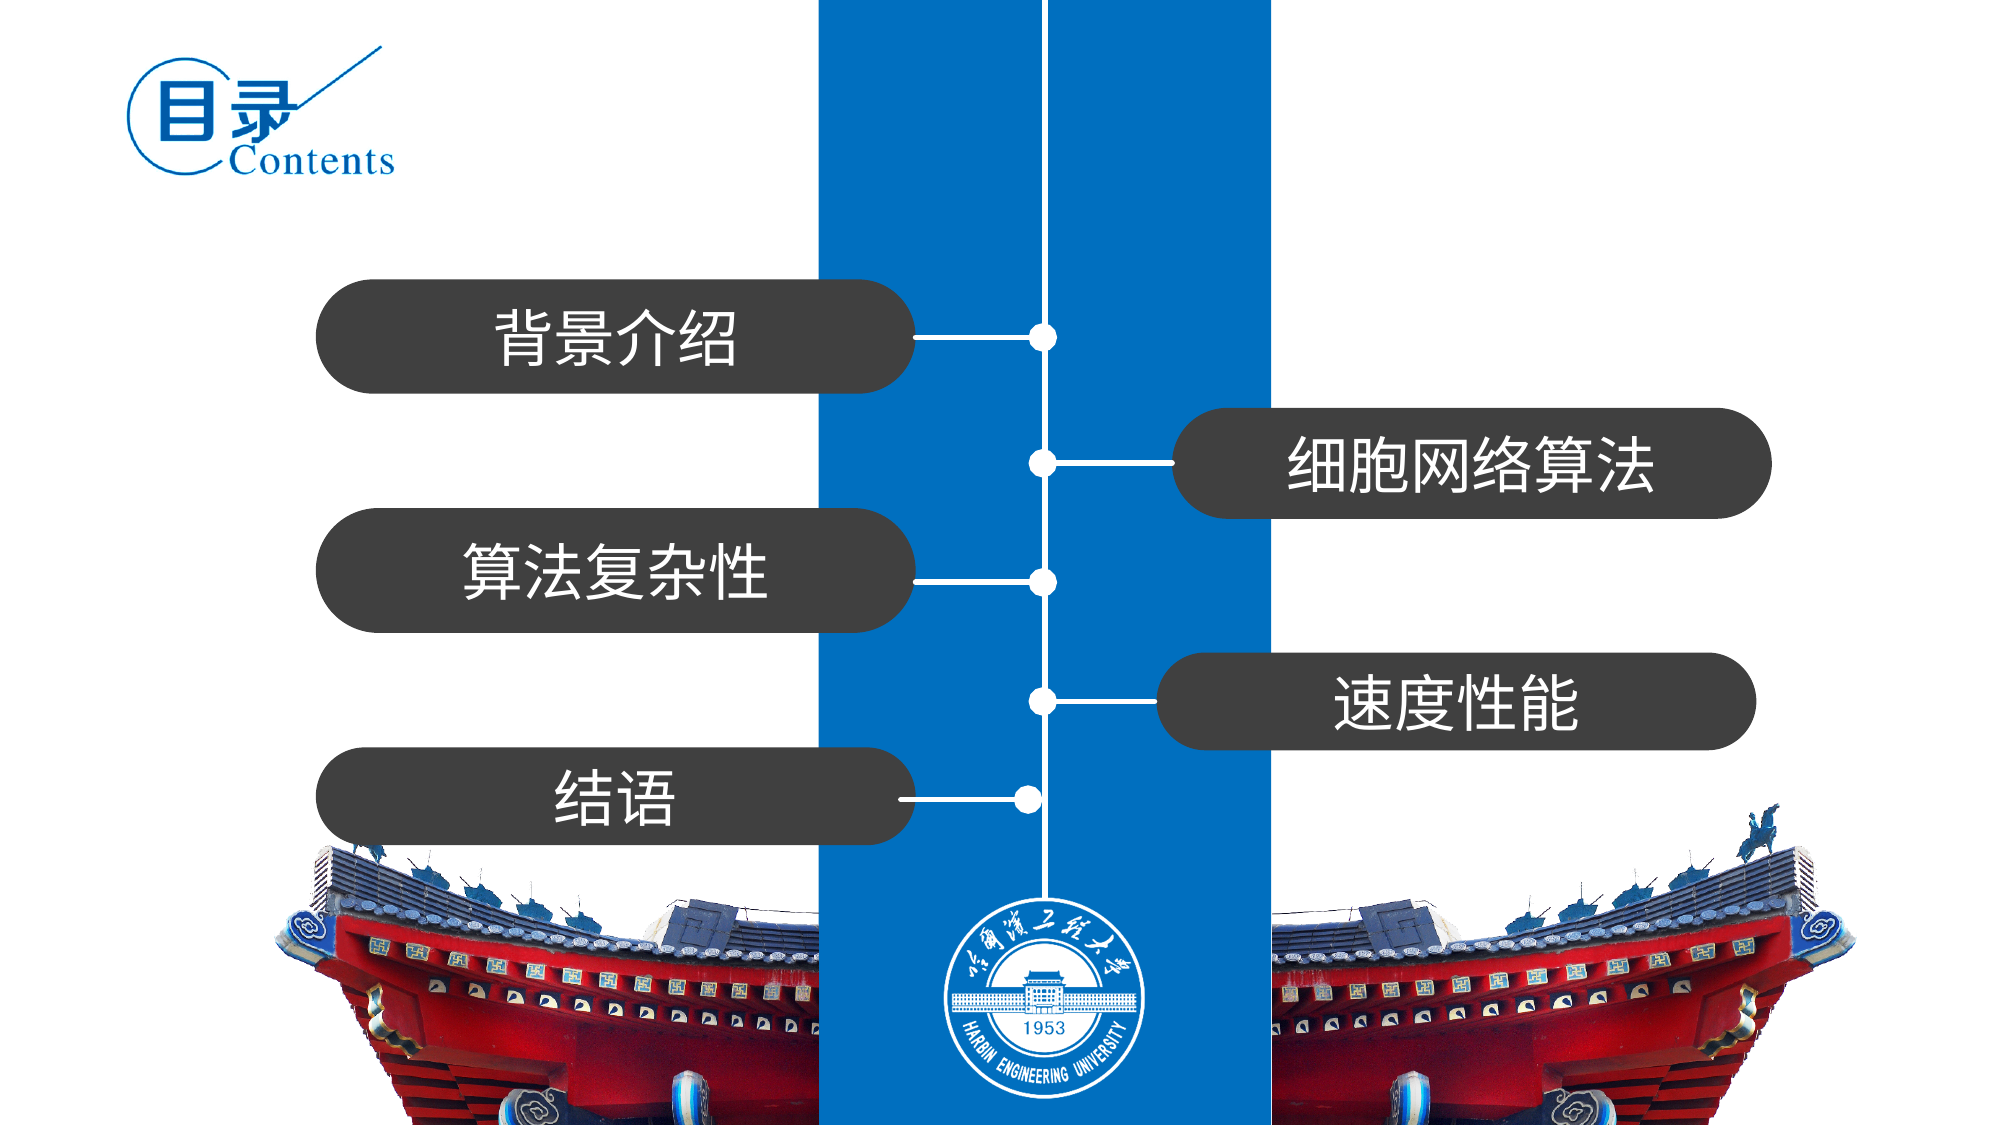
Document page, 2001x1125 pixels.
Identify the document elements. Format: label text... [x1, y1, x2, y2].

text_box [820, 802, 1042, 1125]
text_box [818, 585, 1042, 797]
text_box 细胞网络算法 [1171, 406, 1774, 520]
text_box 背景介绍 [314, 278, 917, 395]
picture [917, 871, 1172, 1125]
text_box [818, 340, 1042, 579]
picture [1271, 765, 1914, 1125]
picture [220, 764, 820, 1125]
text_box 结语 [326, 746, 917, 847]
text_box [818, 0, 1042, 335]
text_box [1048, 704, 1272, 1125]
text_box [1048, 0, 1272, 460]
text_box 速度性能 [1155, 651, 1758, 752]
text_box 算法复杂性 [314, 507, 917, 634]
picture [122, 43, 397, 178]
text_box [1048, 466, 1272, 699]
